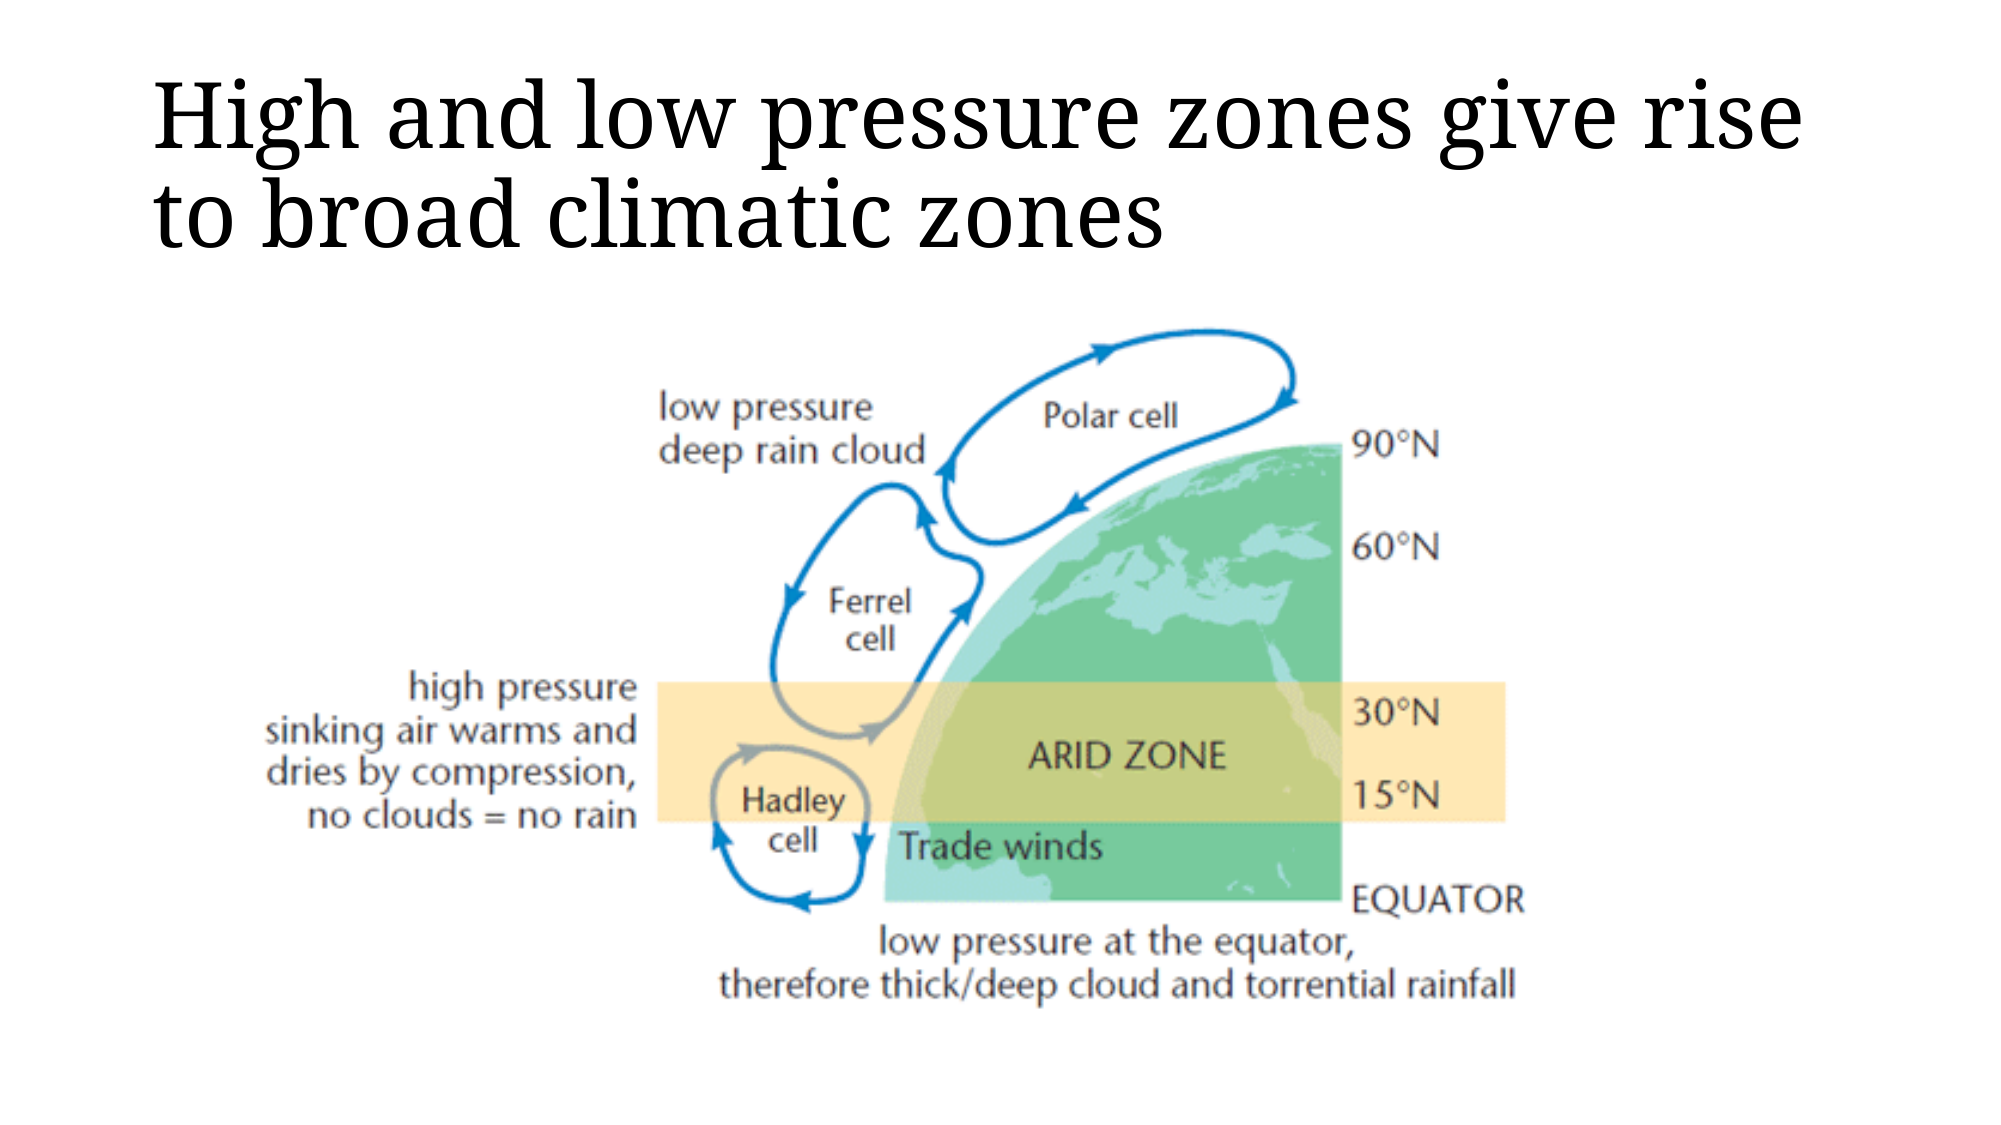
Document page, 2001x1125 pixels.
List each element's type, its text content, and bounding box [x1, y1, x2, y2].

title High and low pressure zones give rise to broad climatic zones [137, 59, 1863, 278]
picture [213, 318, 1530, 1016]
